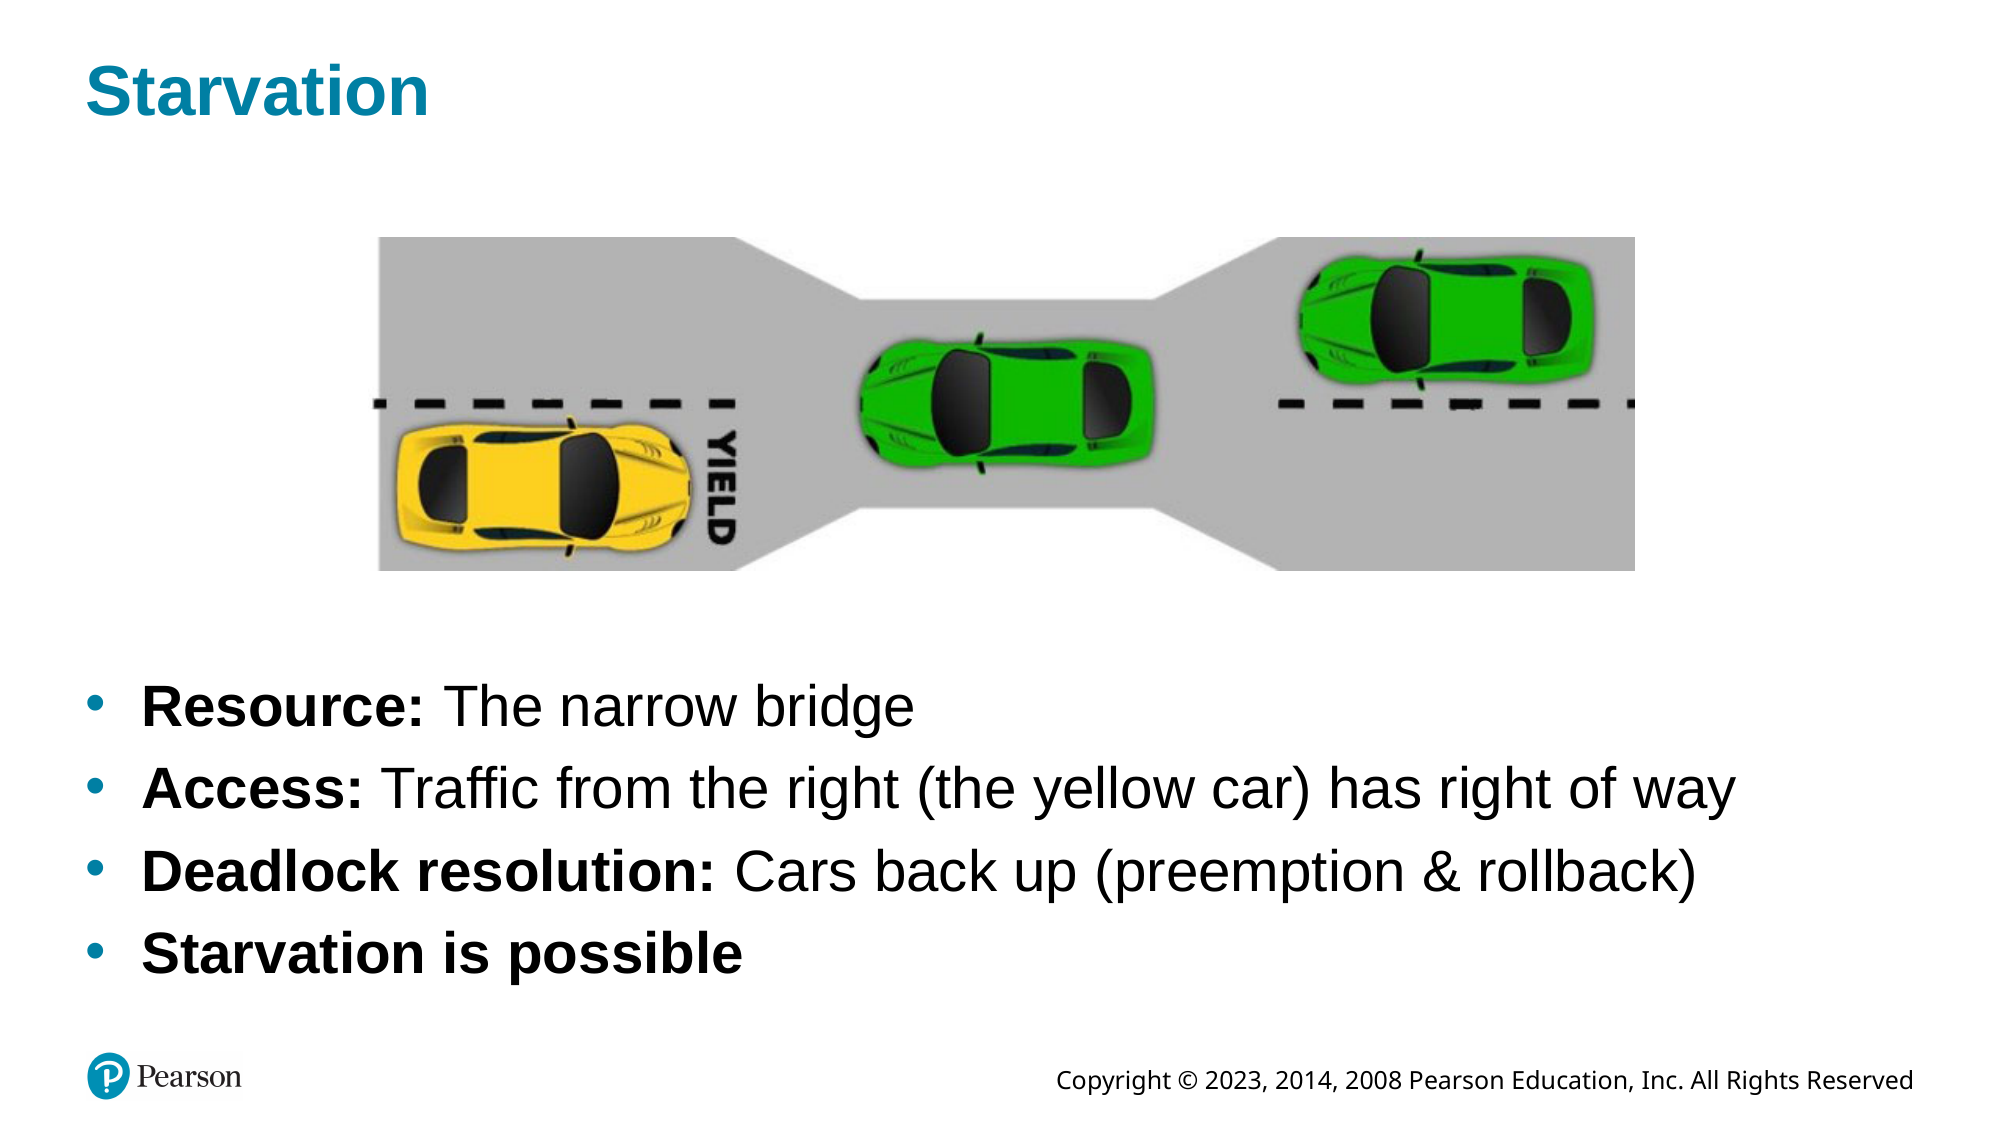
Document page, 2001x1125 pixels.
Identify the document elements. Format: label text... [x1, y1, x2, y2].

list Resource: The narrow bridge Access: Traffic from the right (the yellow car) has right of way Deadlock resolution: Cars back up (preemption & rollback) Starvation is possible [85, 504, 1915, 1125]
title Starvation [85, 0, 1916, 184]
picture [368, 237, 1635, 571]
